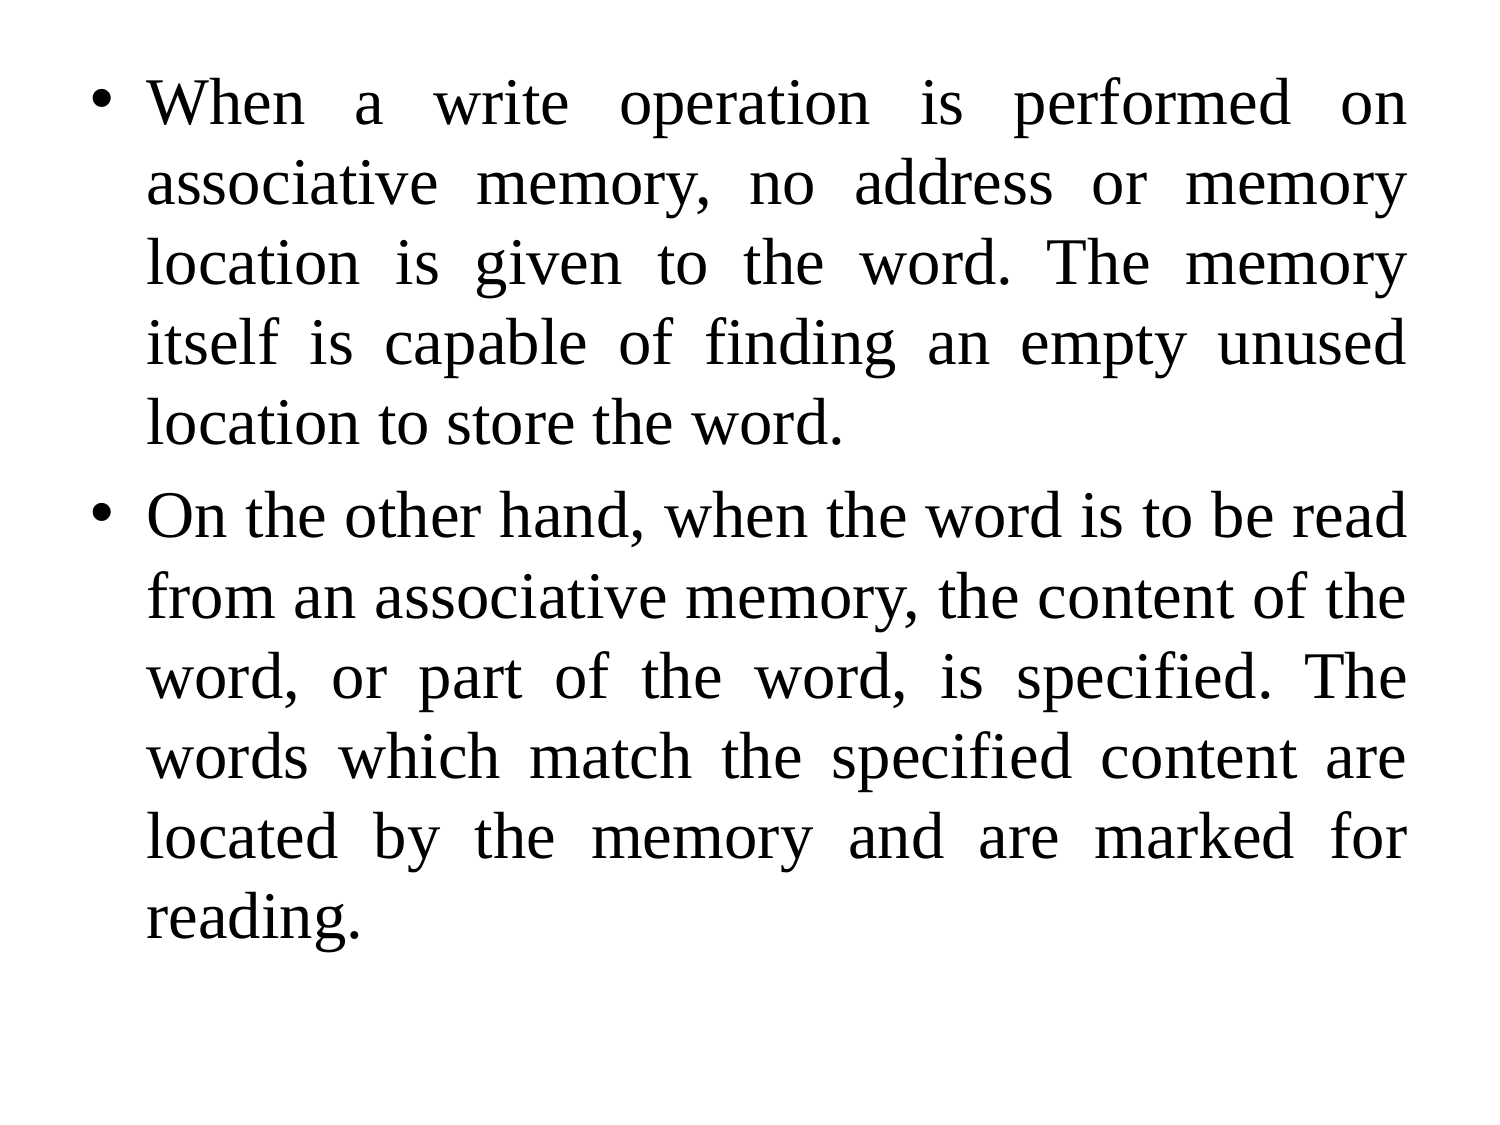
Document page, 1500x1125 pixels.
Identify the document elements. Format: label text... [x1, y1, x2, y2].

list When a write operation is performed on associative memory, no address or memory location is given to the word. The memory itself is capable of finding an empty unused location to store the word. On the other hand, when the word is to be read from an associative memory, the content of the word, or part of the word, is specified. The words which match the specified content are located by the memory and are marked for reading. [75, 50, 1425, 1100]
